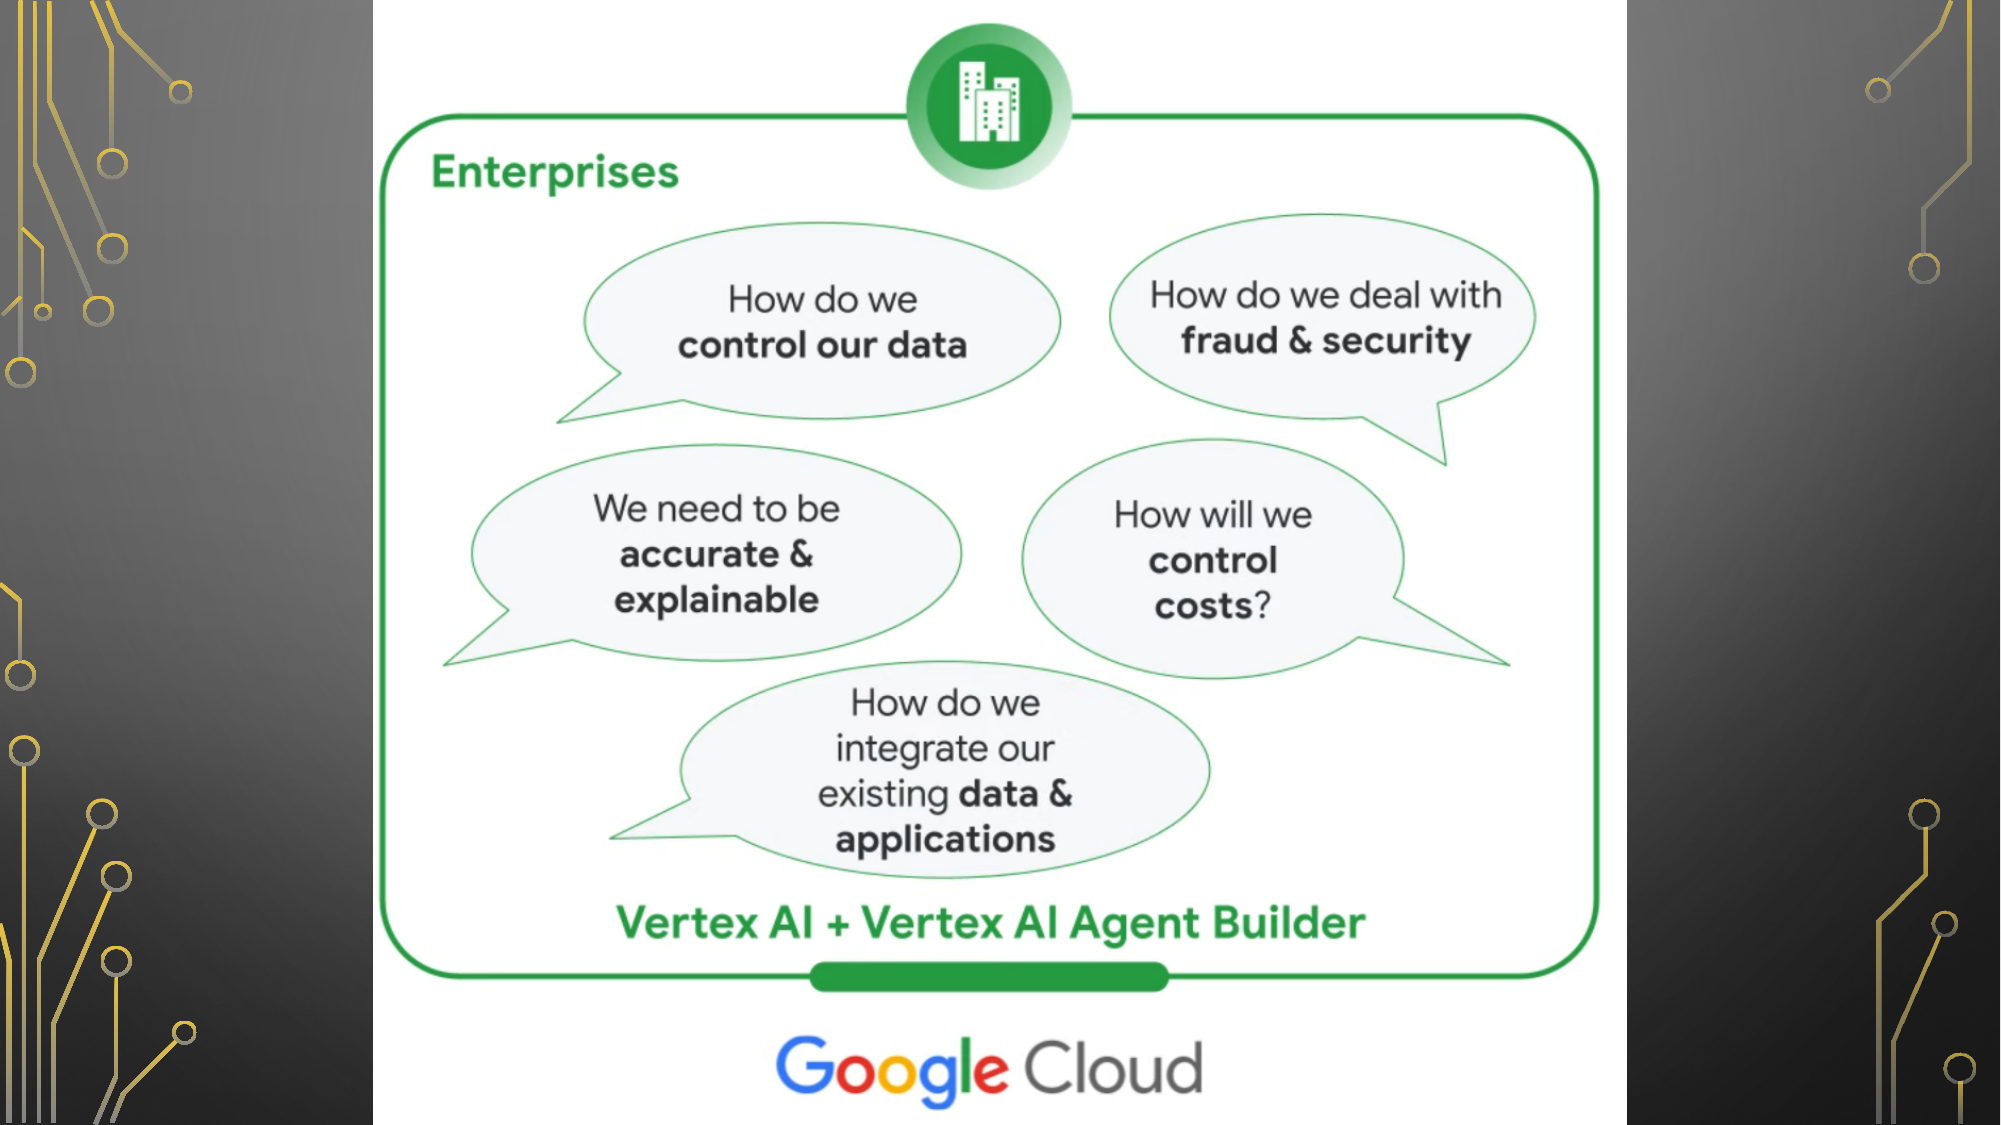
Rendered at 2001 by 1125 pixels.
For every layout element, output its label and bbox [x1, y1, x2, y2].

picture [372, 0, 1628, 1125]
